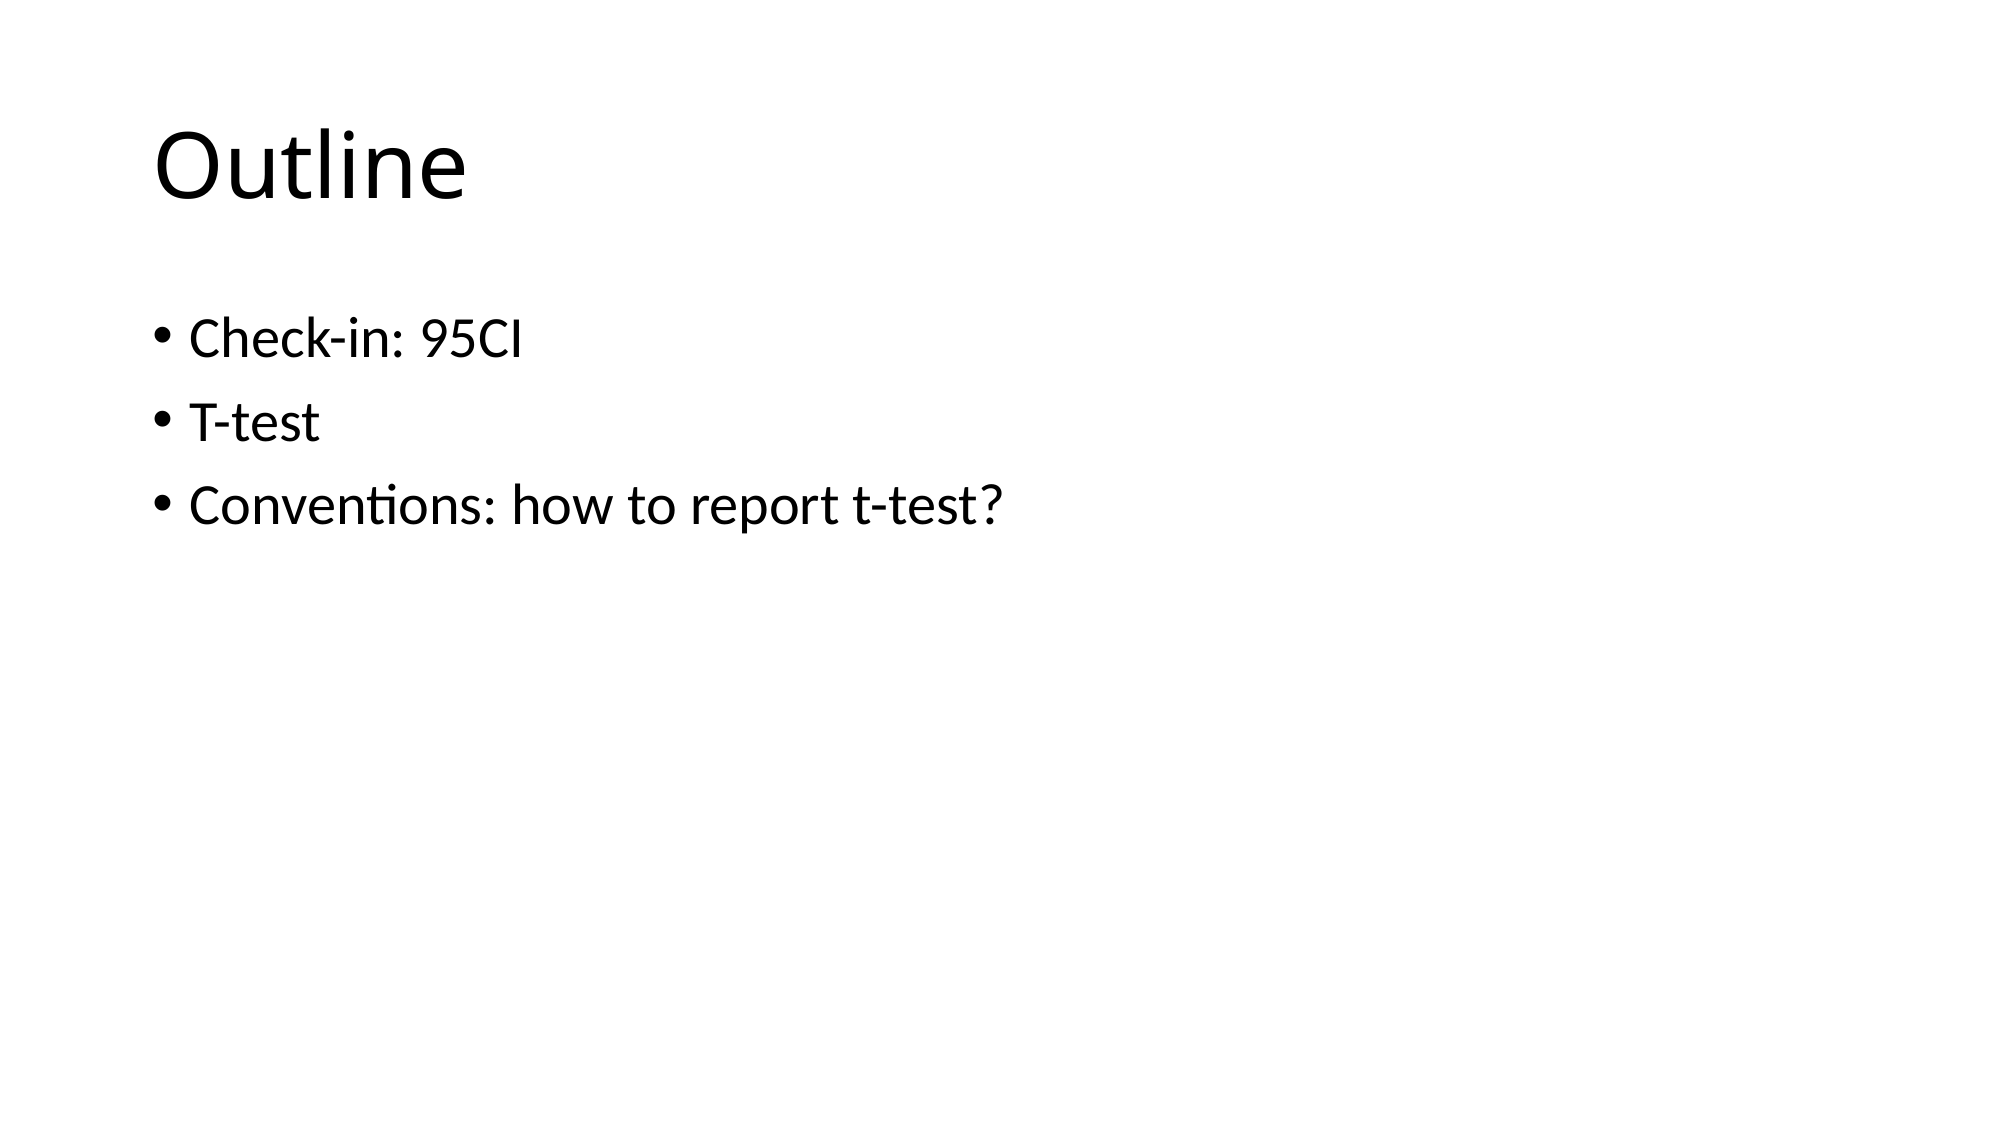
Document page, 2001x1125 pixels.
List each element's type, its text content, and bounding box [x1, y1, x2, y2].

title Outline [137, 59, 1863, 278]
list Check-in: 95CI T-test Conventions: how to report t-test? [137, 299, 1863, 1014]
